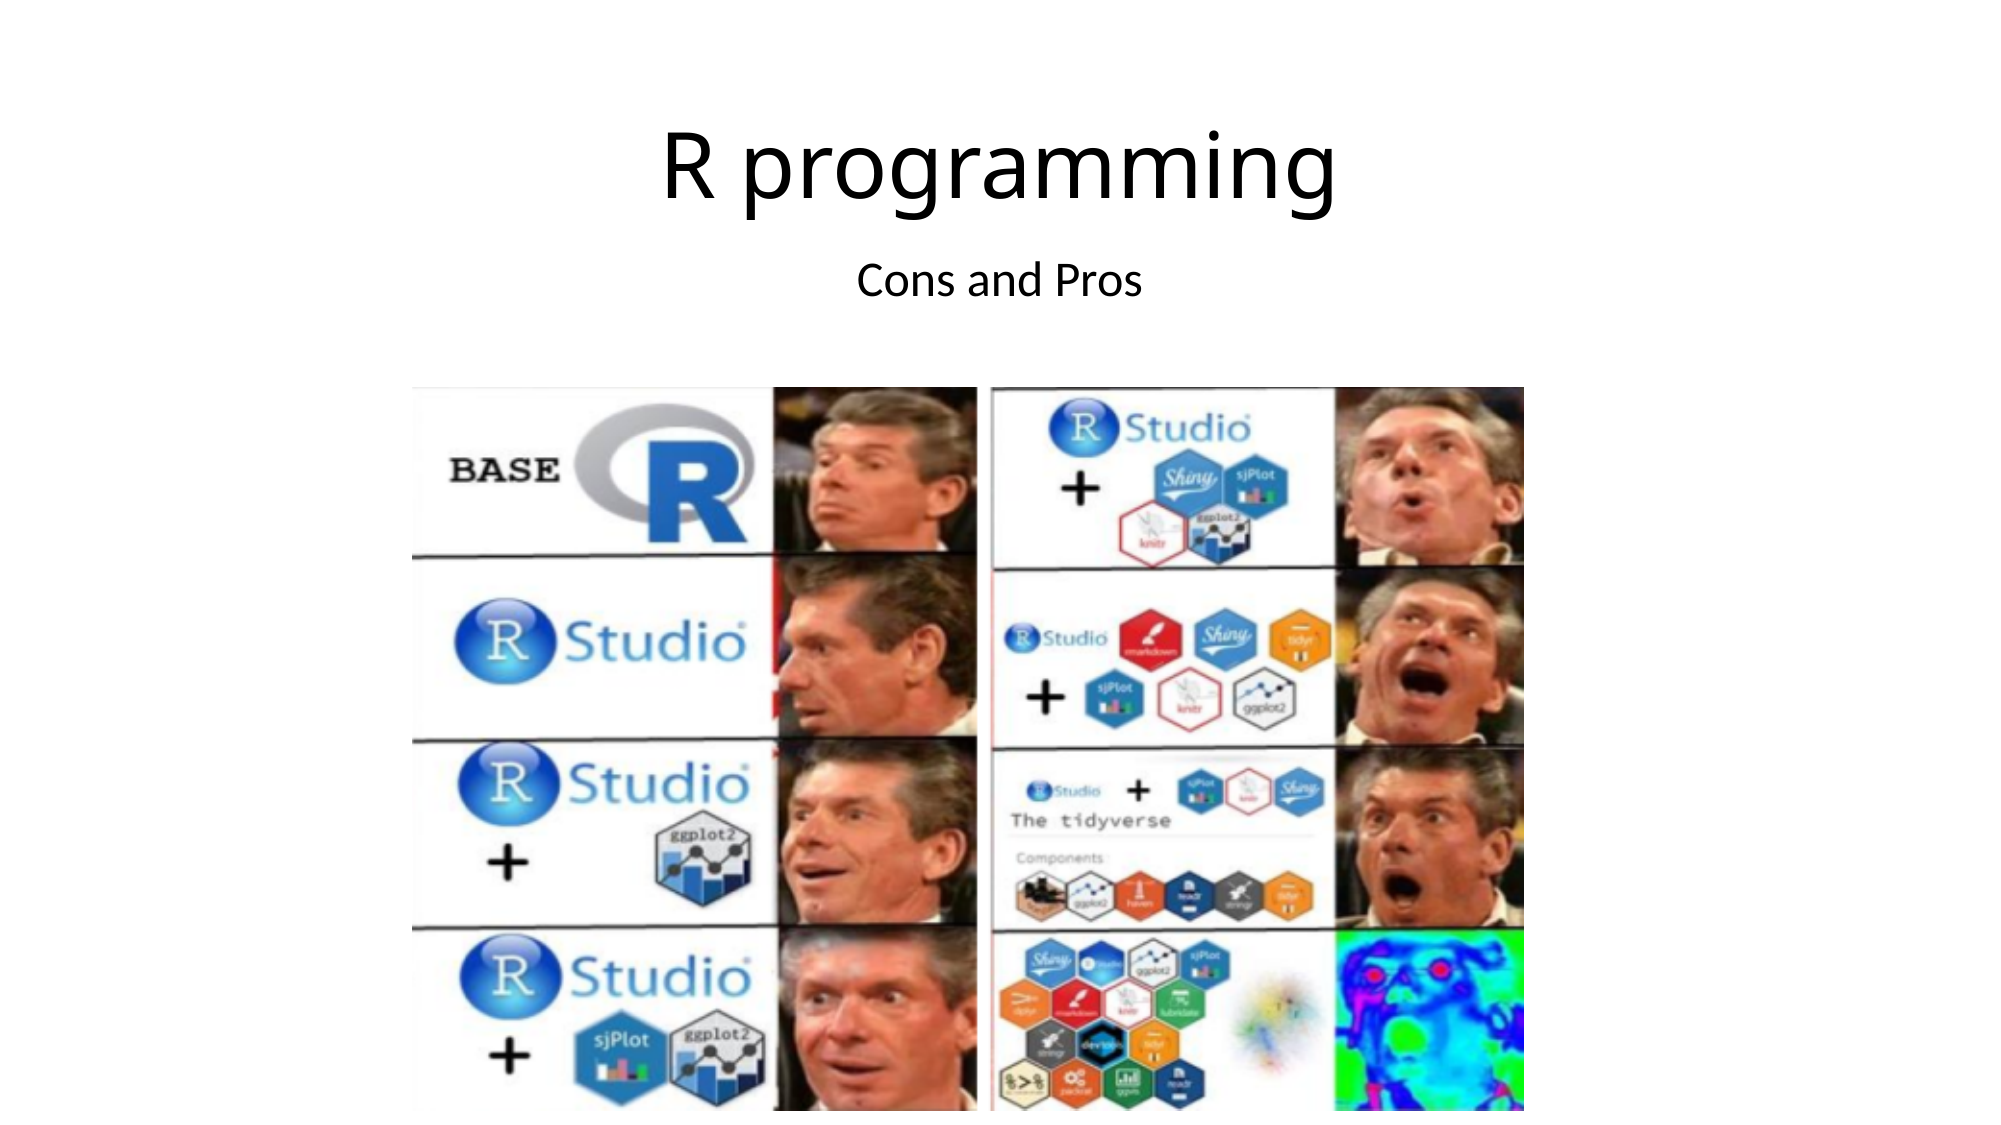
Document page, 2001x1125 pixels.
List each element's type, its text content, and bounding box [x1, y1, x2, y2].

title R programming [137, 59, 1863, 278]
picture [412, 387, 1524, 1111]
text_box Cons and Pros [842, 239, 1158, 315]
